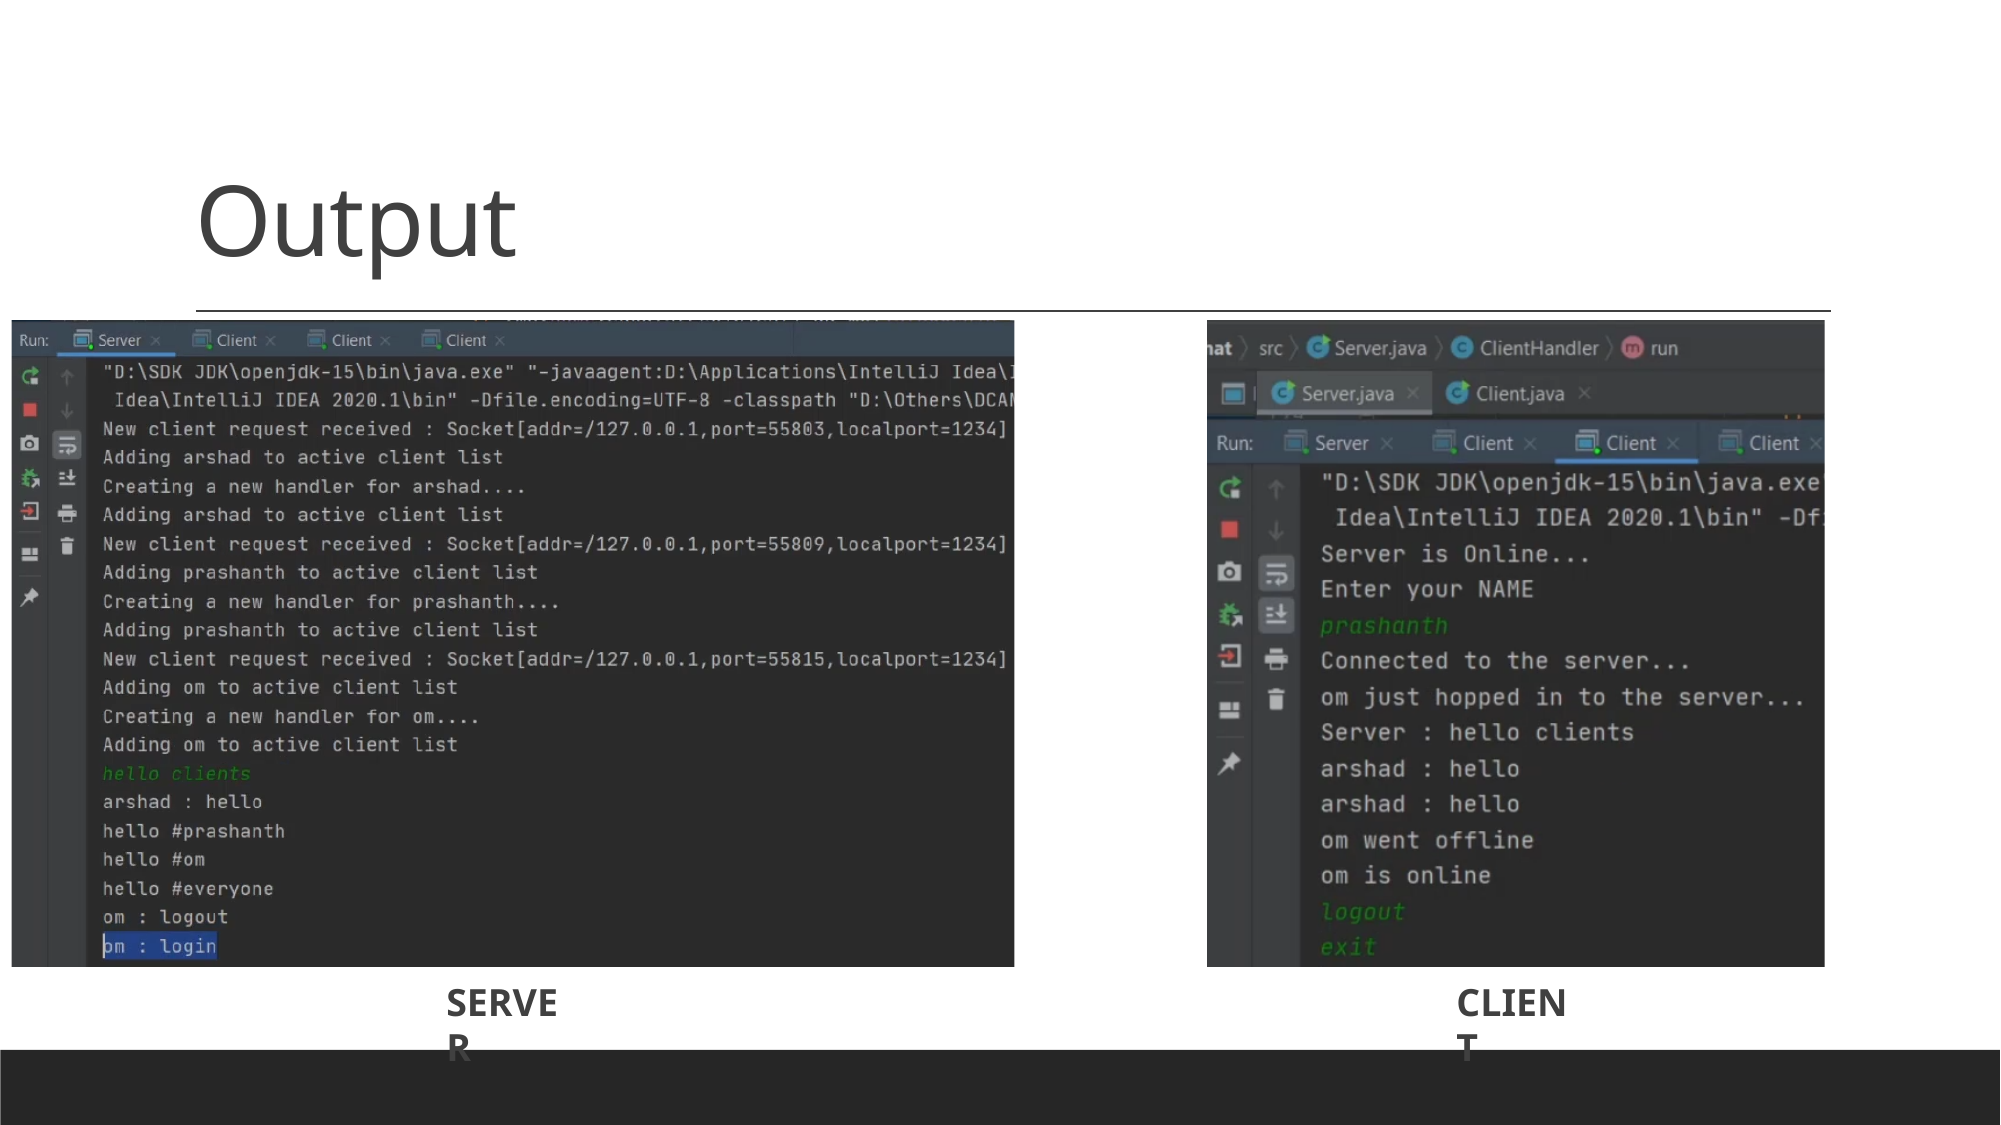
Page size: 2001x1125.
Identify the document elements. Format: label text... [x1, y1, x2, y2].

text_box SERVER [431, 975, 595, 1077]
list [1206, 319, 1826, 967]
text_box CLIENT [1441, 975, 1591, 1077]
title Output [180, 47, 1830, 285]
picture [10, 319, 1015, 967]
